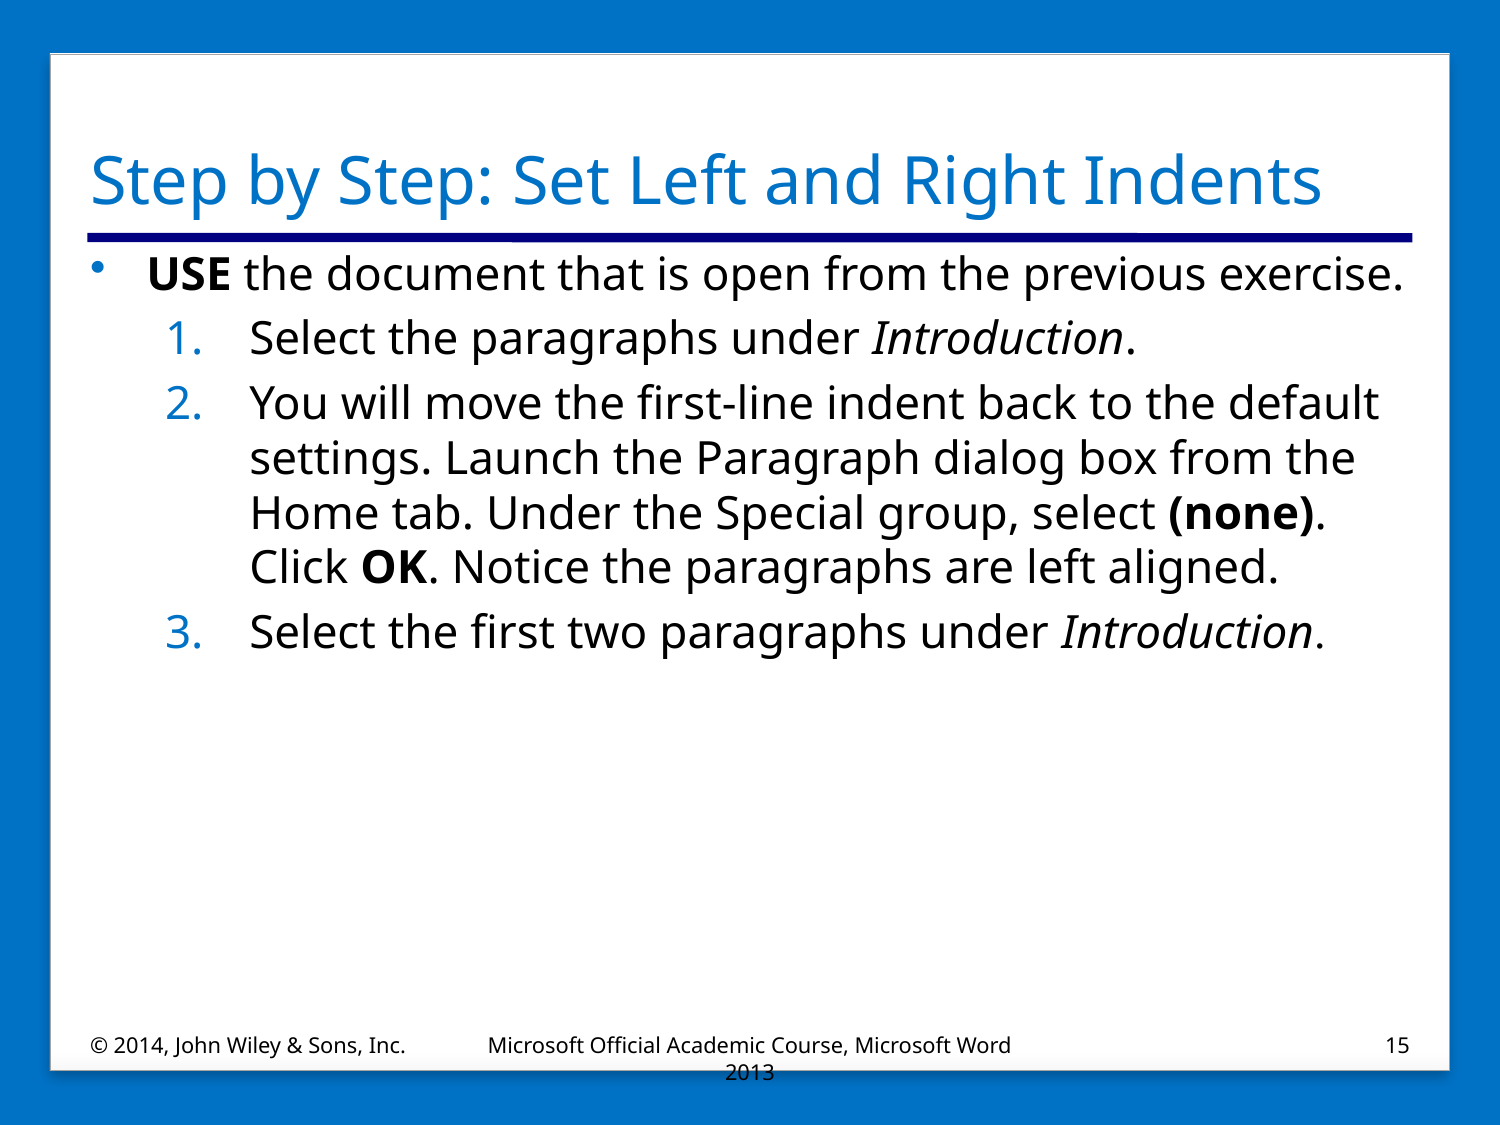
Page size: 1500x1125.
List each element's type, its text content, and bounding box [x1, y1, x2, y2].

slide_number 15 [1074, 1024, 1426, 1103]
title Step by Step: Set Left and Right Indents [74, 74, 1426, 226]
slide_number © 2014, John Wiley & Sons, Inc. [74, 1024, 426, 1103]
footer Microsoft Official Academic Course, Microsoft Word 2013 [449, 1024, 1051, 1103]
list USE the document that is open from the previous exercise. Select the paragraphs under Introduction. You will move the first-line indent back to the default settings. Launch the Paragraph dialog box from the Home tab. Under the Special group, select (none). Click OK. Notice the paragraphs are left aligned. Select the first two paragraphs under Introduction. [75, 237, 1425, 1063]
